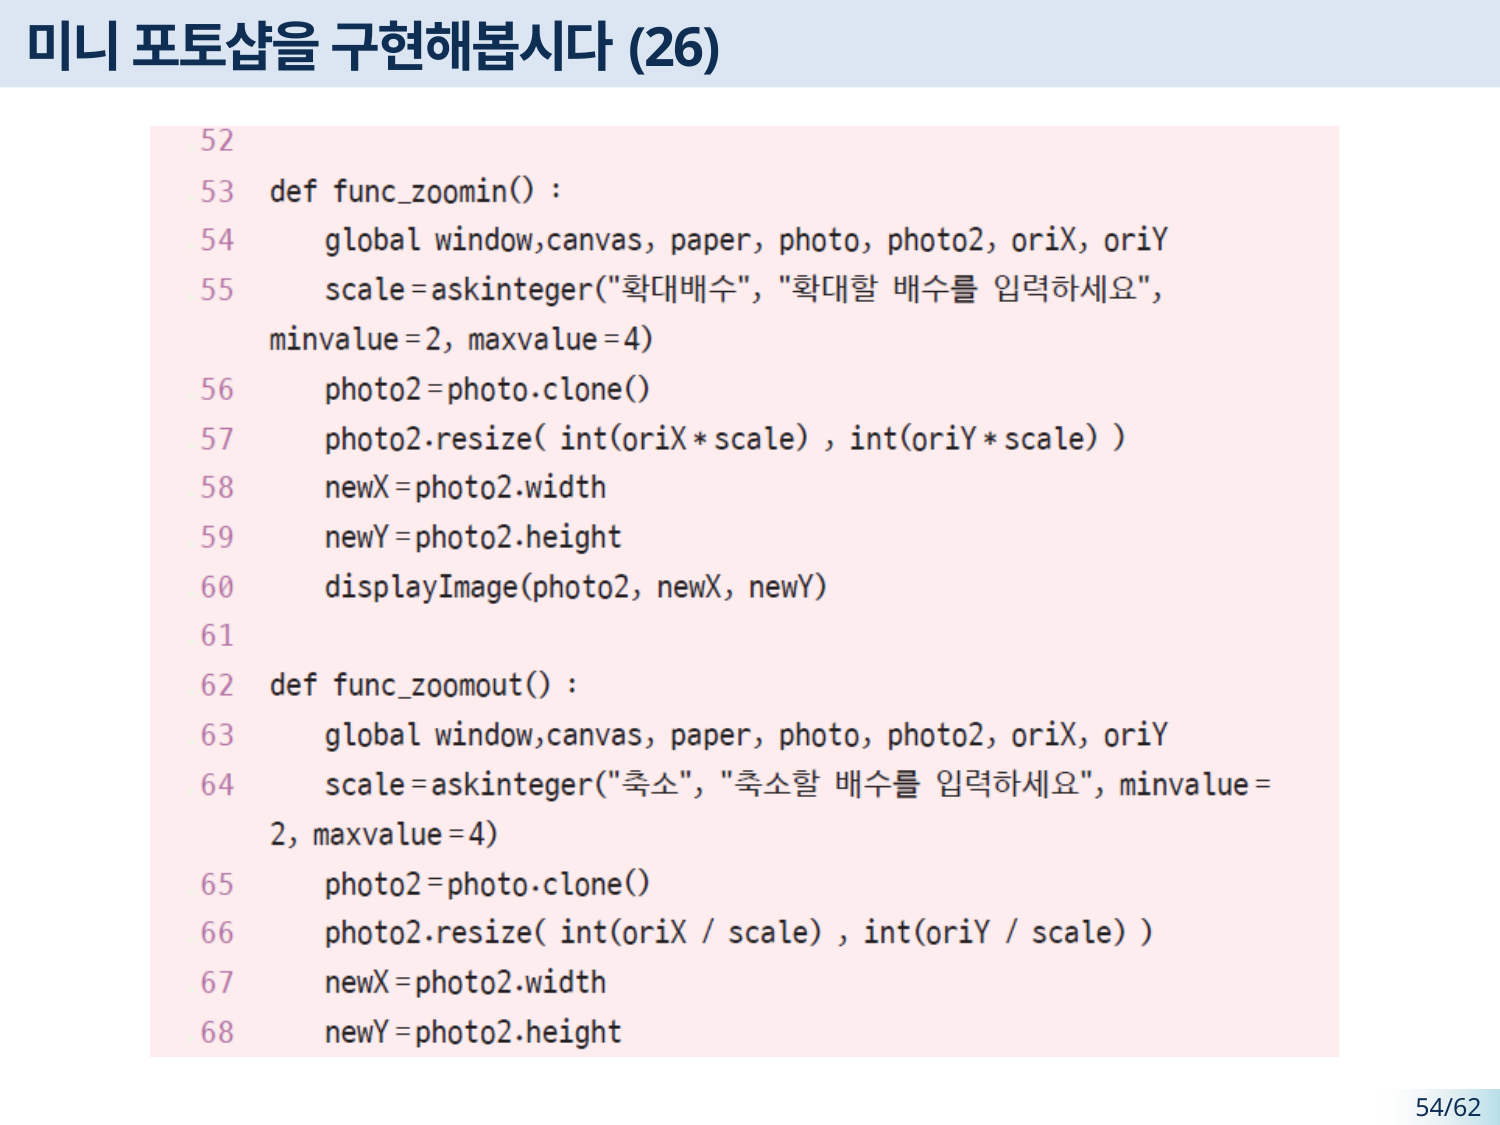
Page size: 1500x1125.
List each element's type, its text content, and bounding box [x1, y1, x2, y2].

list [150, 126, 1341, 1058]
title 미니 포토샵을 구현해봅시다(26) [10, 5, 1288, 84]
